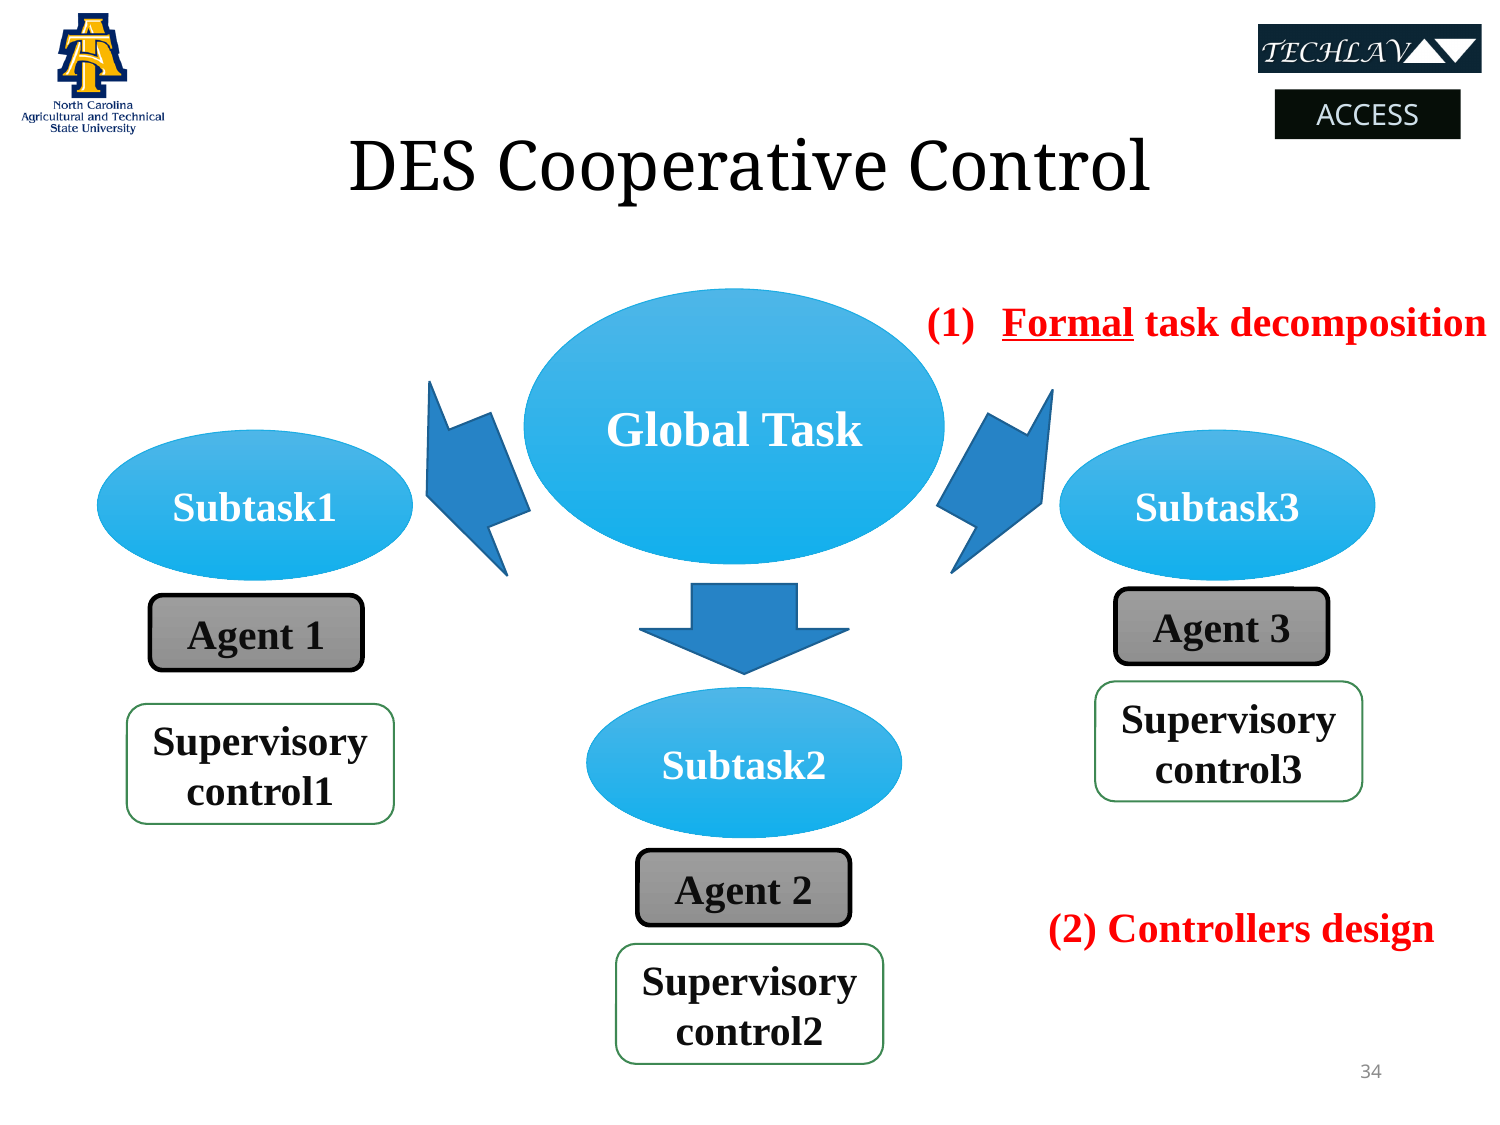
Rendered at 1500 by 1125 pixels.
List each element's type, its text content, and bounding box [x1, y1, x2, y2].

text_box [18, 10, 1482, 140]
title DES Cooperative Control [103, 140, 1397, 278]
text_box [126, 681, 1484, 1064]
slide_number 34 [1059, 1064, 1397, 1103]
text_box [97, 287, 1500, 838]
